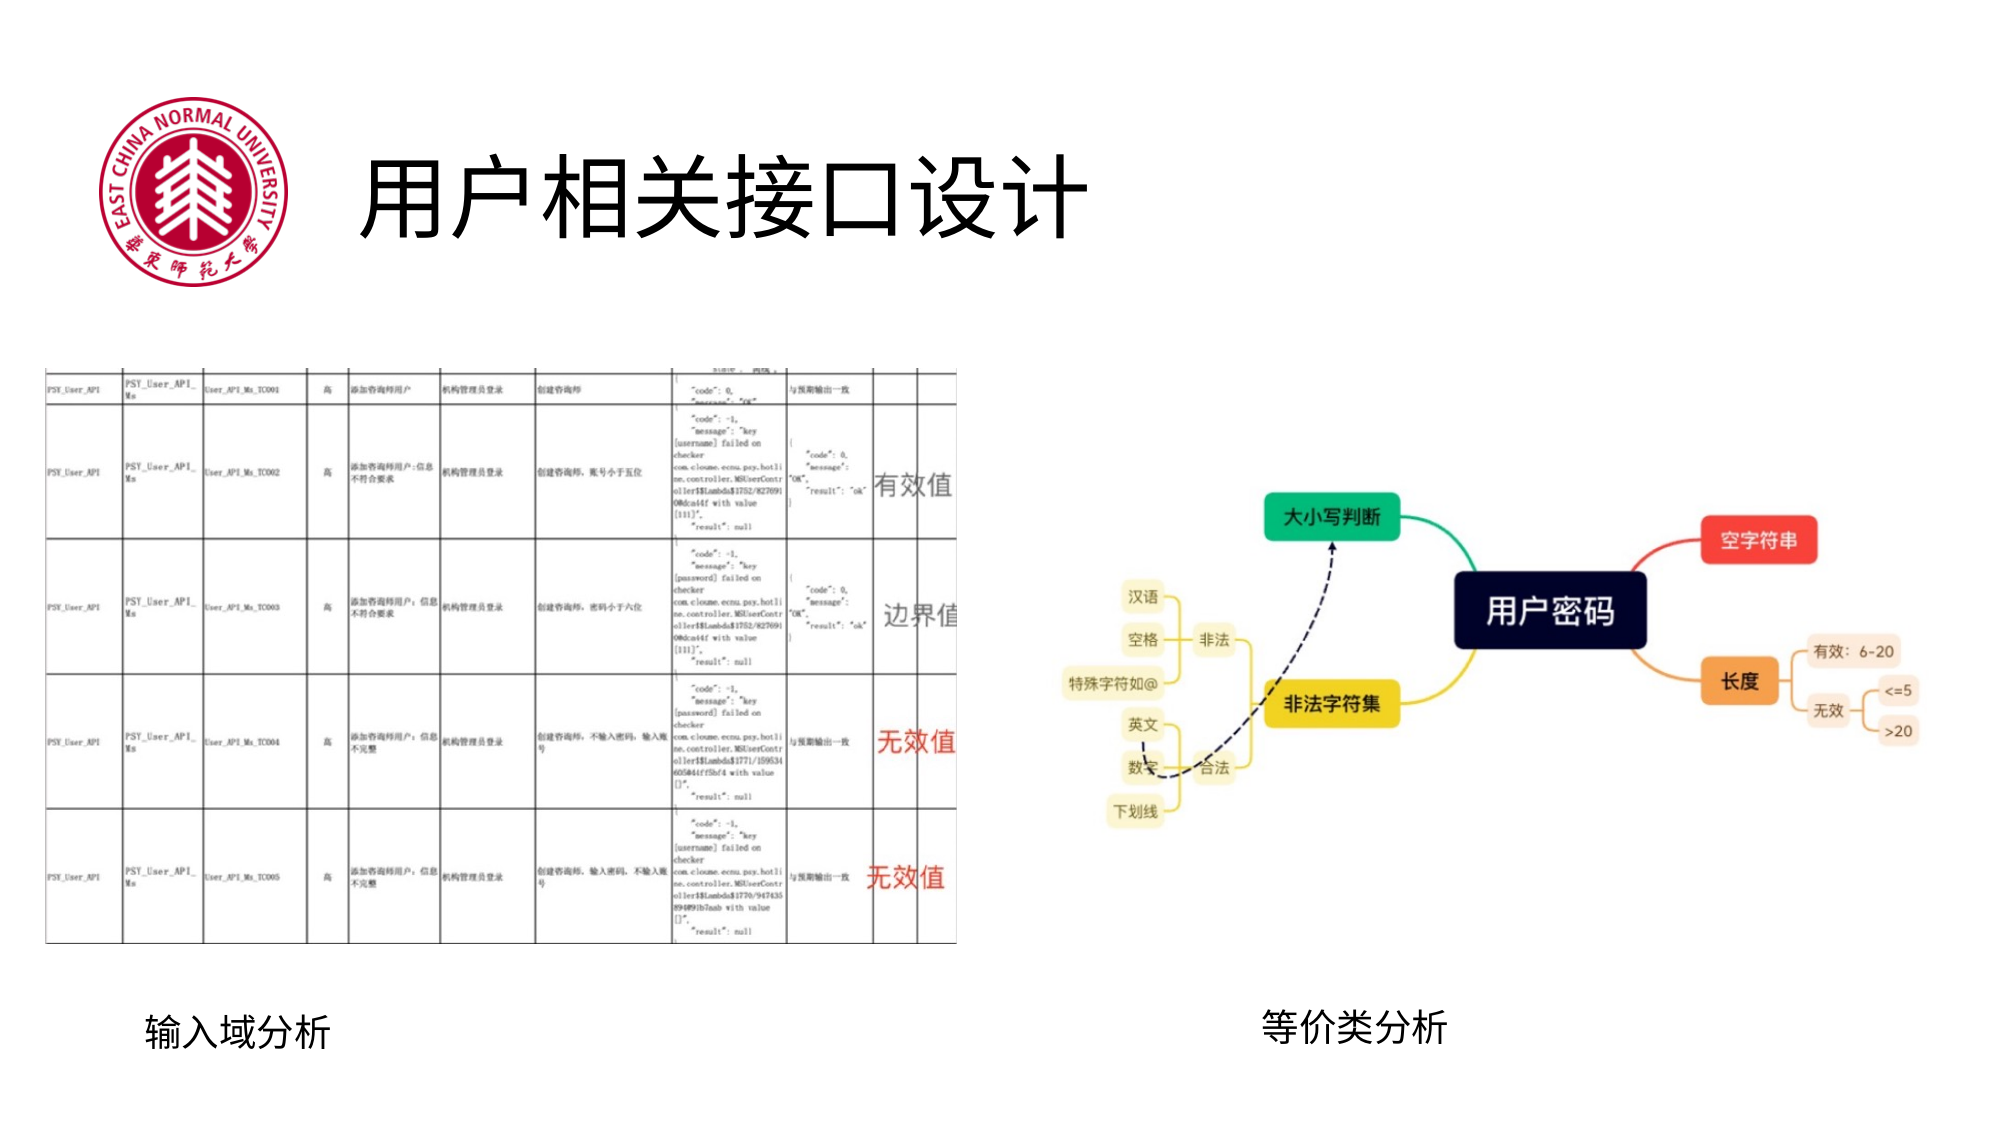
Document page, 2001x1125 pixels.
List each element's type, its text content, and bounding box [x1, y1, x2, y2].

text_box 输入域分析 [129, 988, 556, 1062]
title 用户相关接口设计 [342, 69, 2000, 287]
picture [99, 97, 288, 287]
text_box 等价类分析 [1246, 983, 1698, 1057]
picture [969, 456, 2000, 917]
picture [45, 369, 957, 944]
